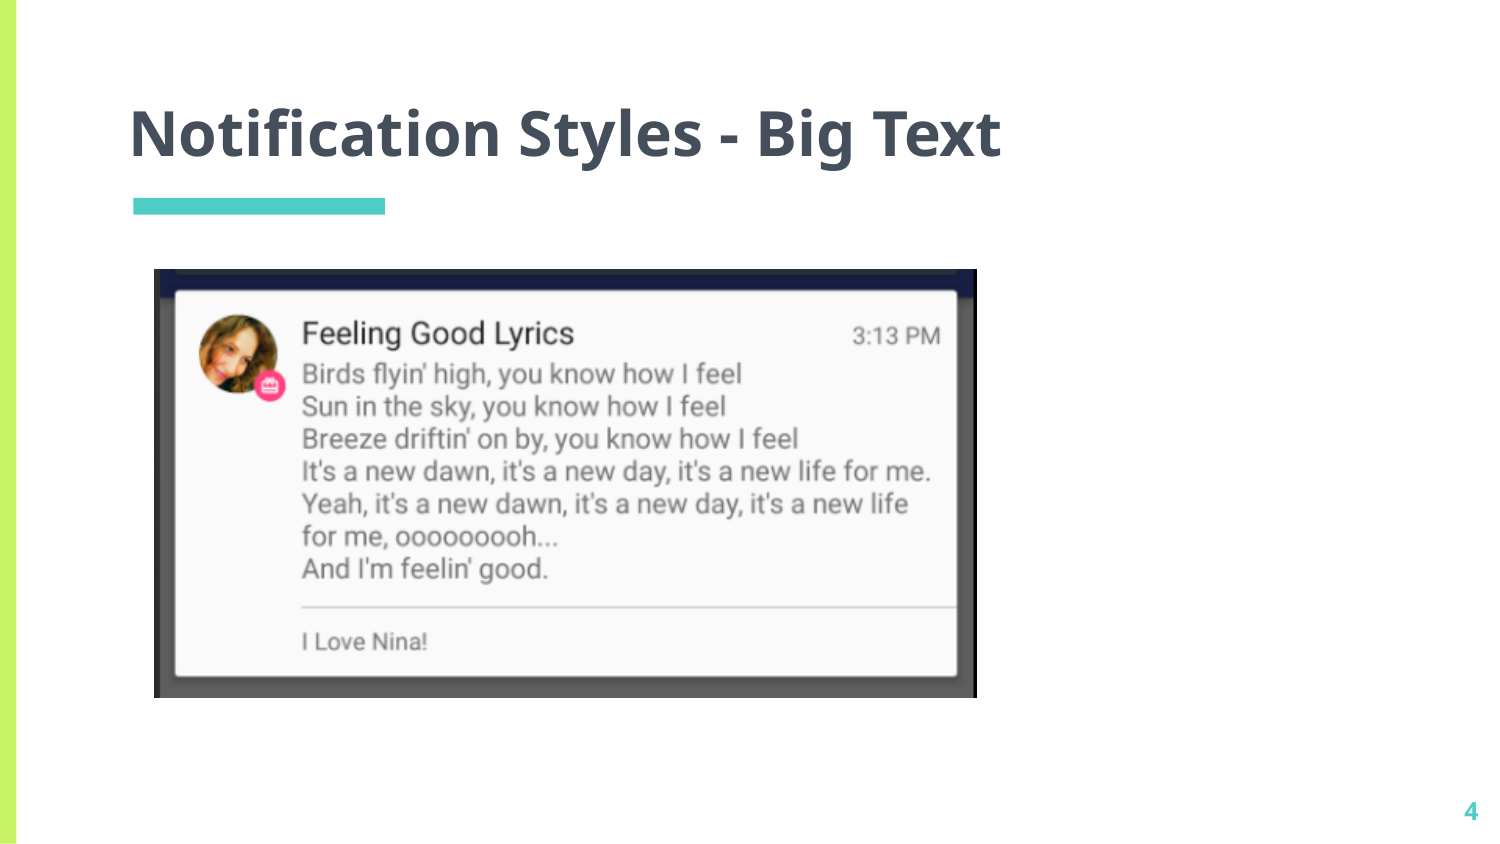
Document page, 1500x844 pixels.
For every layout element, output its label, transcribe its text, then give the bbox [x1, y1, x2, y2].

title Notification Styles - Big Text [113, 24, 1387, 184]
picture [154, 268, 977, 698]
slide_number 4 [1403, 780, 1494, 832]
